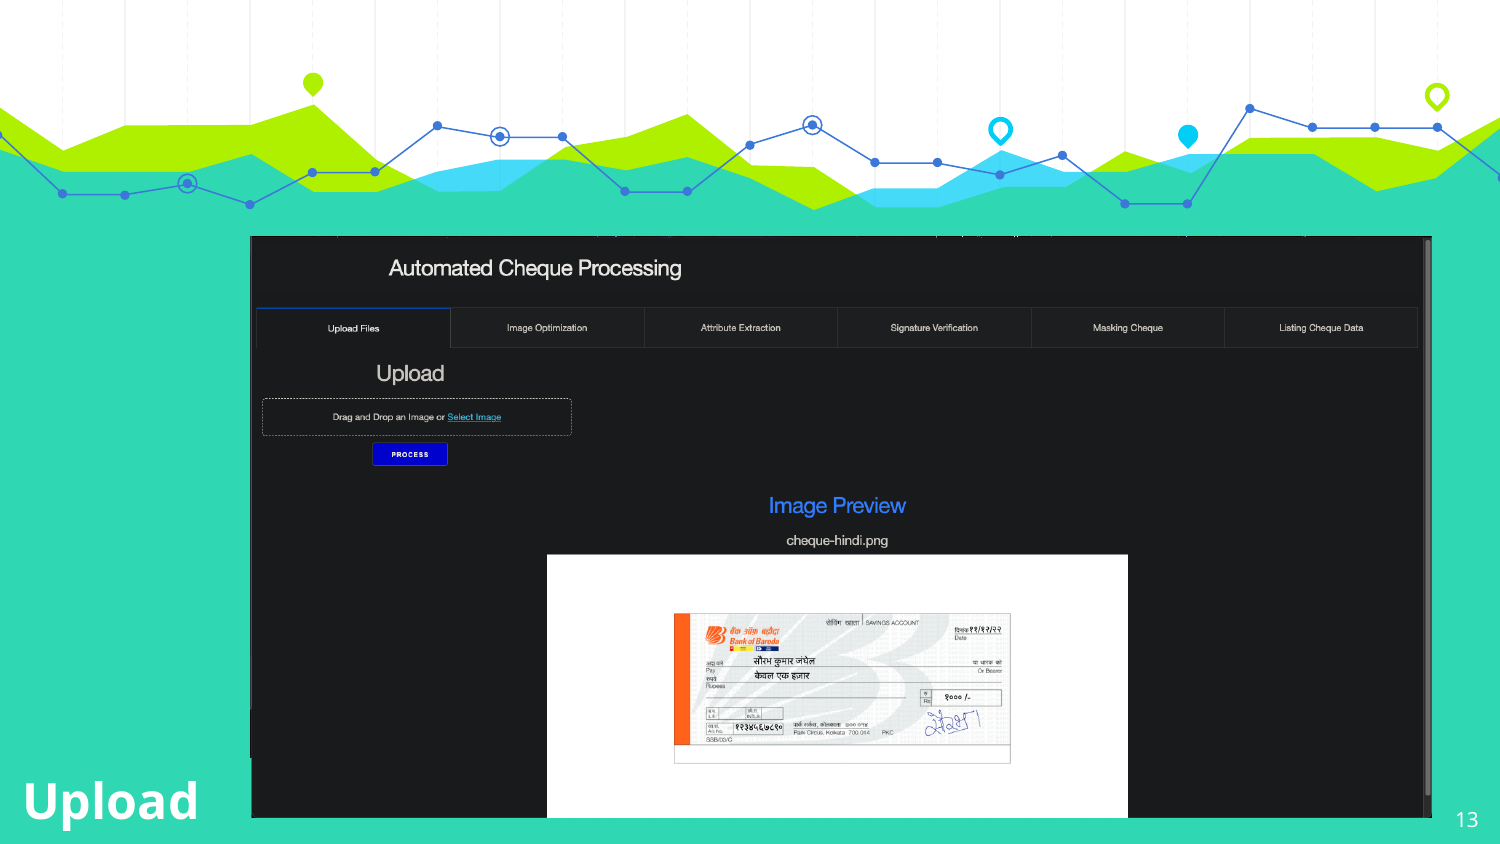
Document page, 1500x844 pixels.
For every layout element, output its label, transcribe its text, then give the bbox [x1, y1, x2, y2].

picture [250, 235, 1433, 818]
slide_number 13 [1403, 791, 1494, 844]
list Upload [7, 770, 251, 844]
